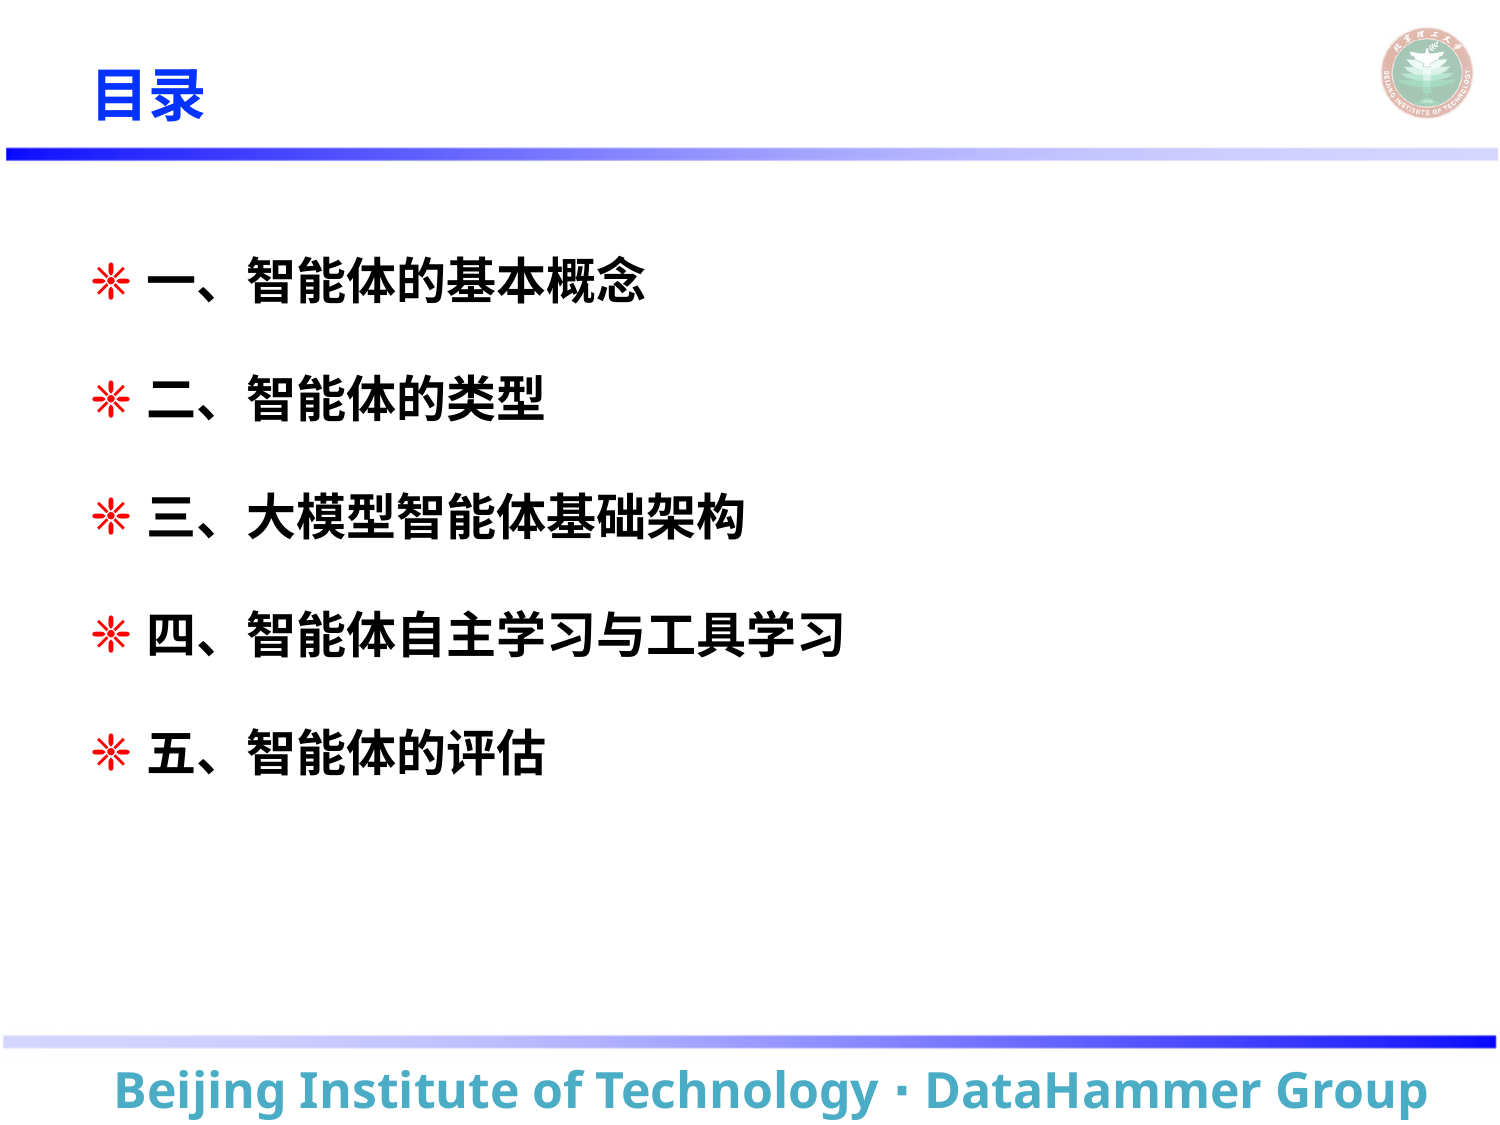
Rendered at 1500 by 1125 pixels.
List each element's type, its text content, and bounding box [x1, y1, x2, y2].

picture [3, 1028, 1500, 1062]
list 一、智能体的基本概念 二、智能体的类型 三、大模型智能体基础架构 四、智能体自主学习与工具学习 五、智能体的评估 [75, 194, 1425, 1026]
title 目录 [75, 38, 1425, 148]
picture [0, 133, 1500, 169]
